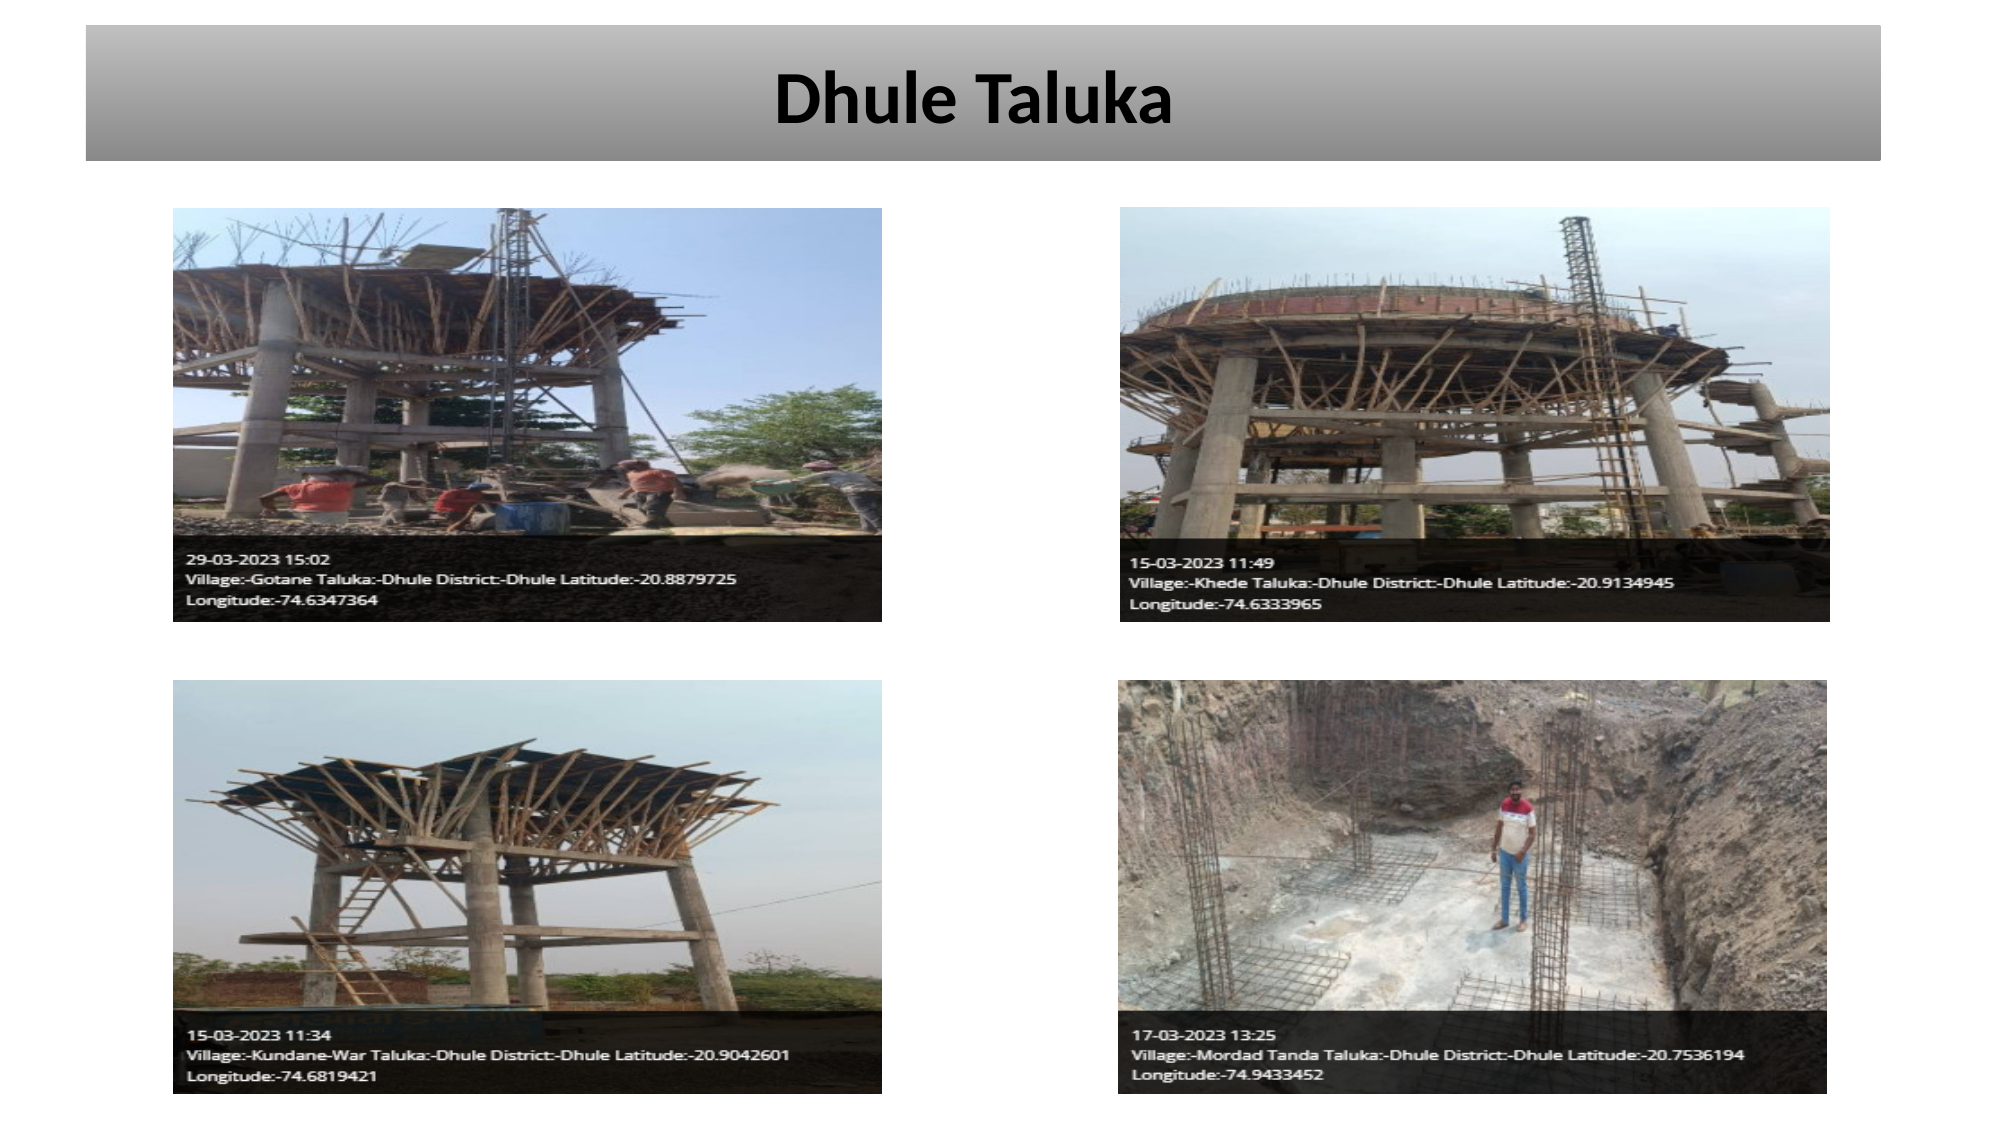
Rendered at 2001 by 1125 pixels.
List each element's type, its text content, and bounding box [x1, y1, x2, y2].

picture [1120, 207, 1830, 622]
text_box Dhule Taluka [85, 25, 1881, 161]
picture [173, 208, 882, 622]
picture [1118, 680, 1827, 1094]
picture [173, 680, 882, 1094]
